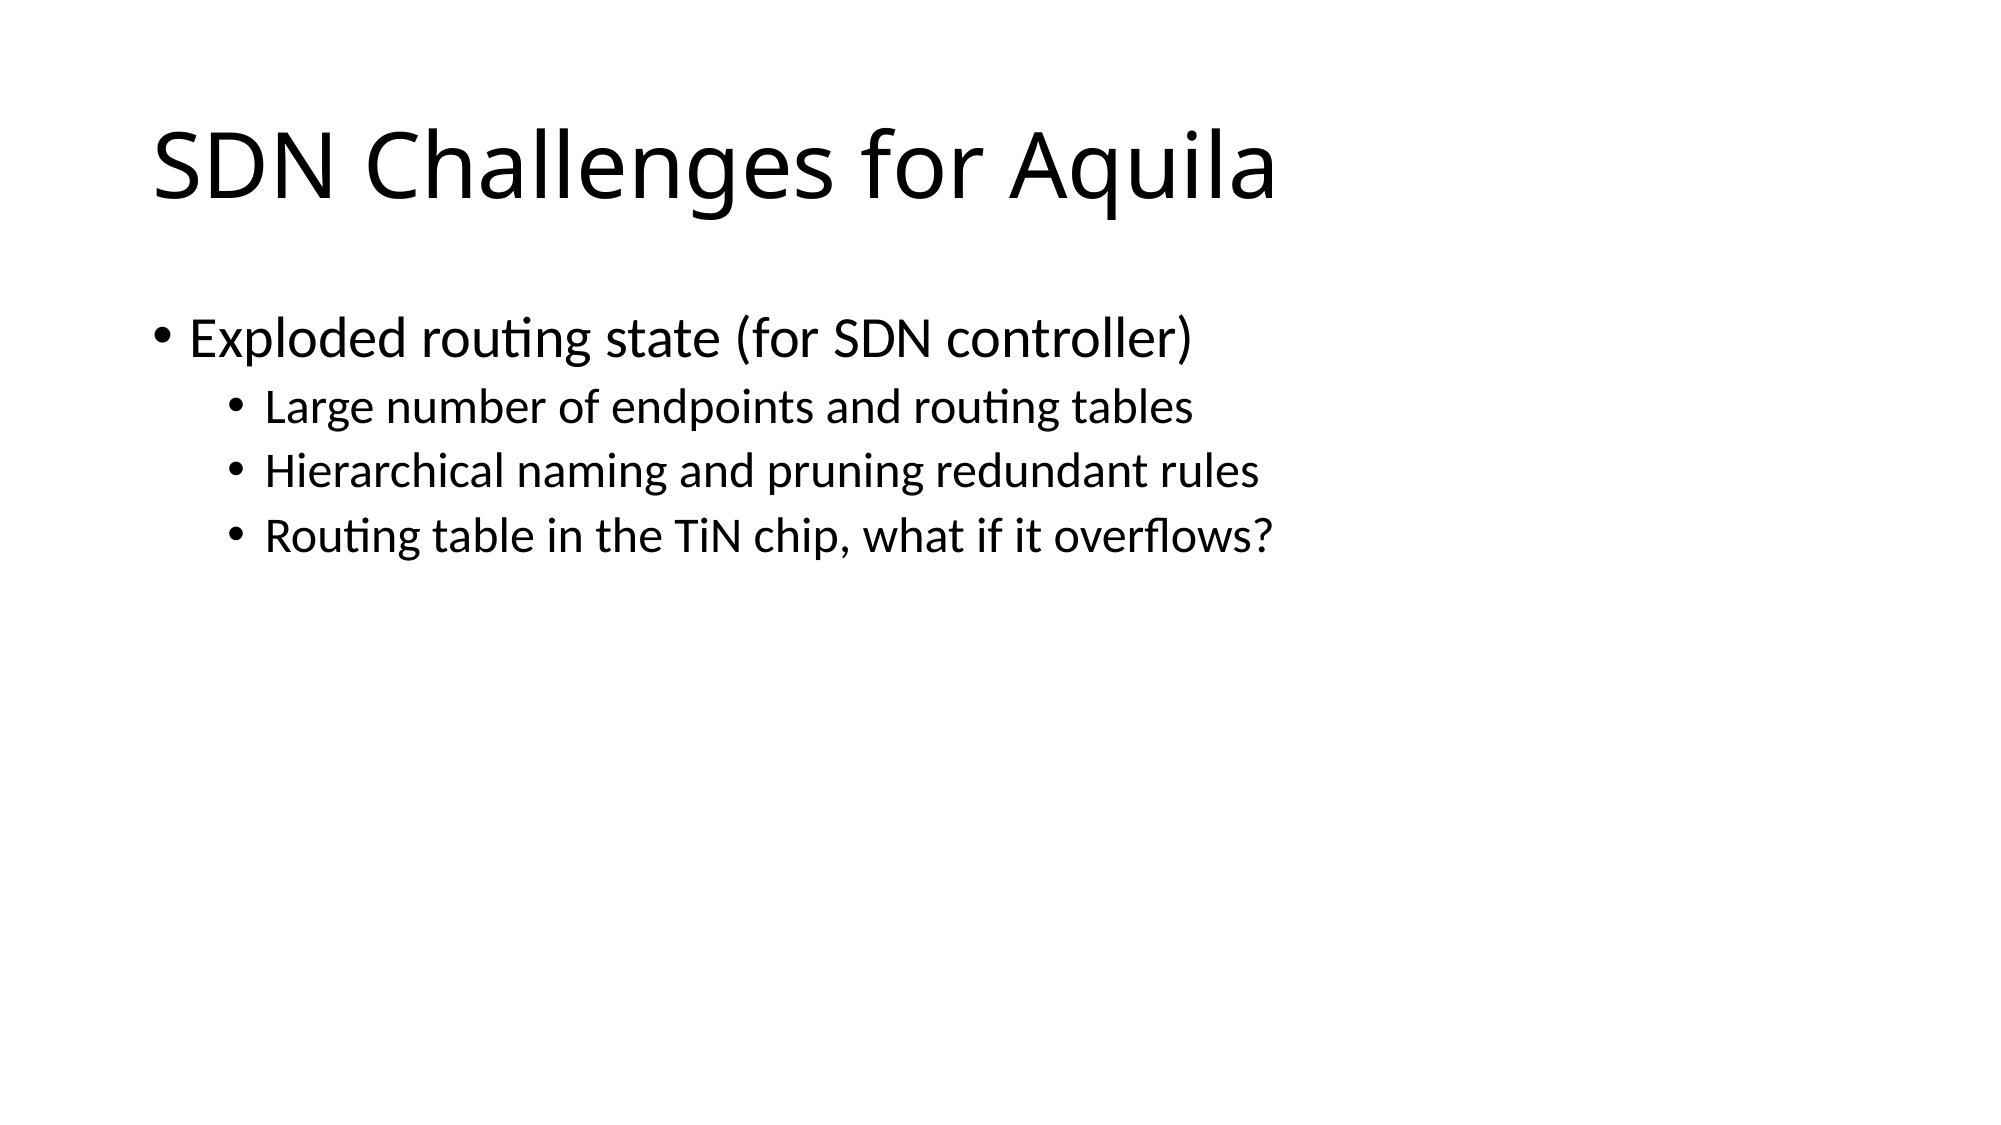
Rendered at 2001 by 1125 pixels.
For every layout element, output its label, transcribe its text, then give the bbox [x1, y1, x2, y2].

title SDN Challenges for Aquila [137, 59, 1863, 278]
list Exploded routing state (for SDN controller) Large number of endpoints and routing tables Hierarchical naming and pruning redundant rules Routing table in the TiN chip, what if it overflows? [137, 299, 1863, 1014]
